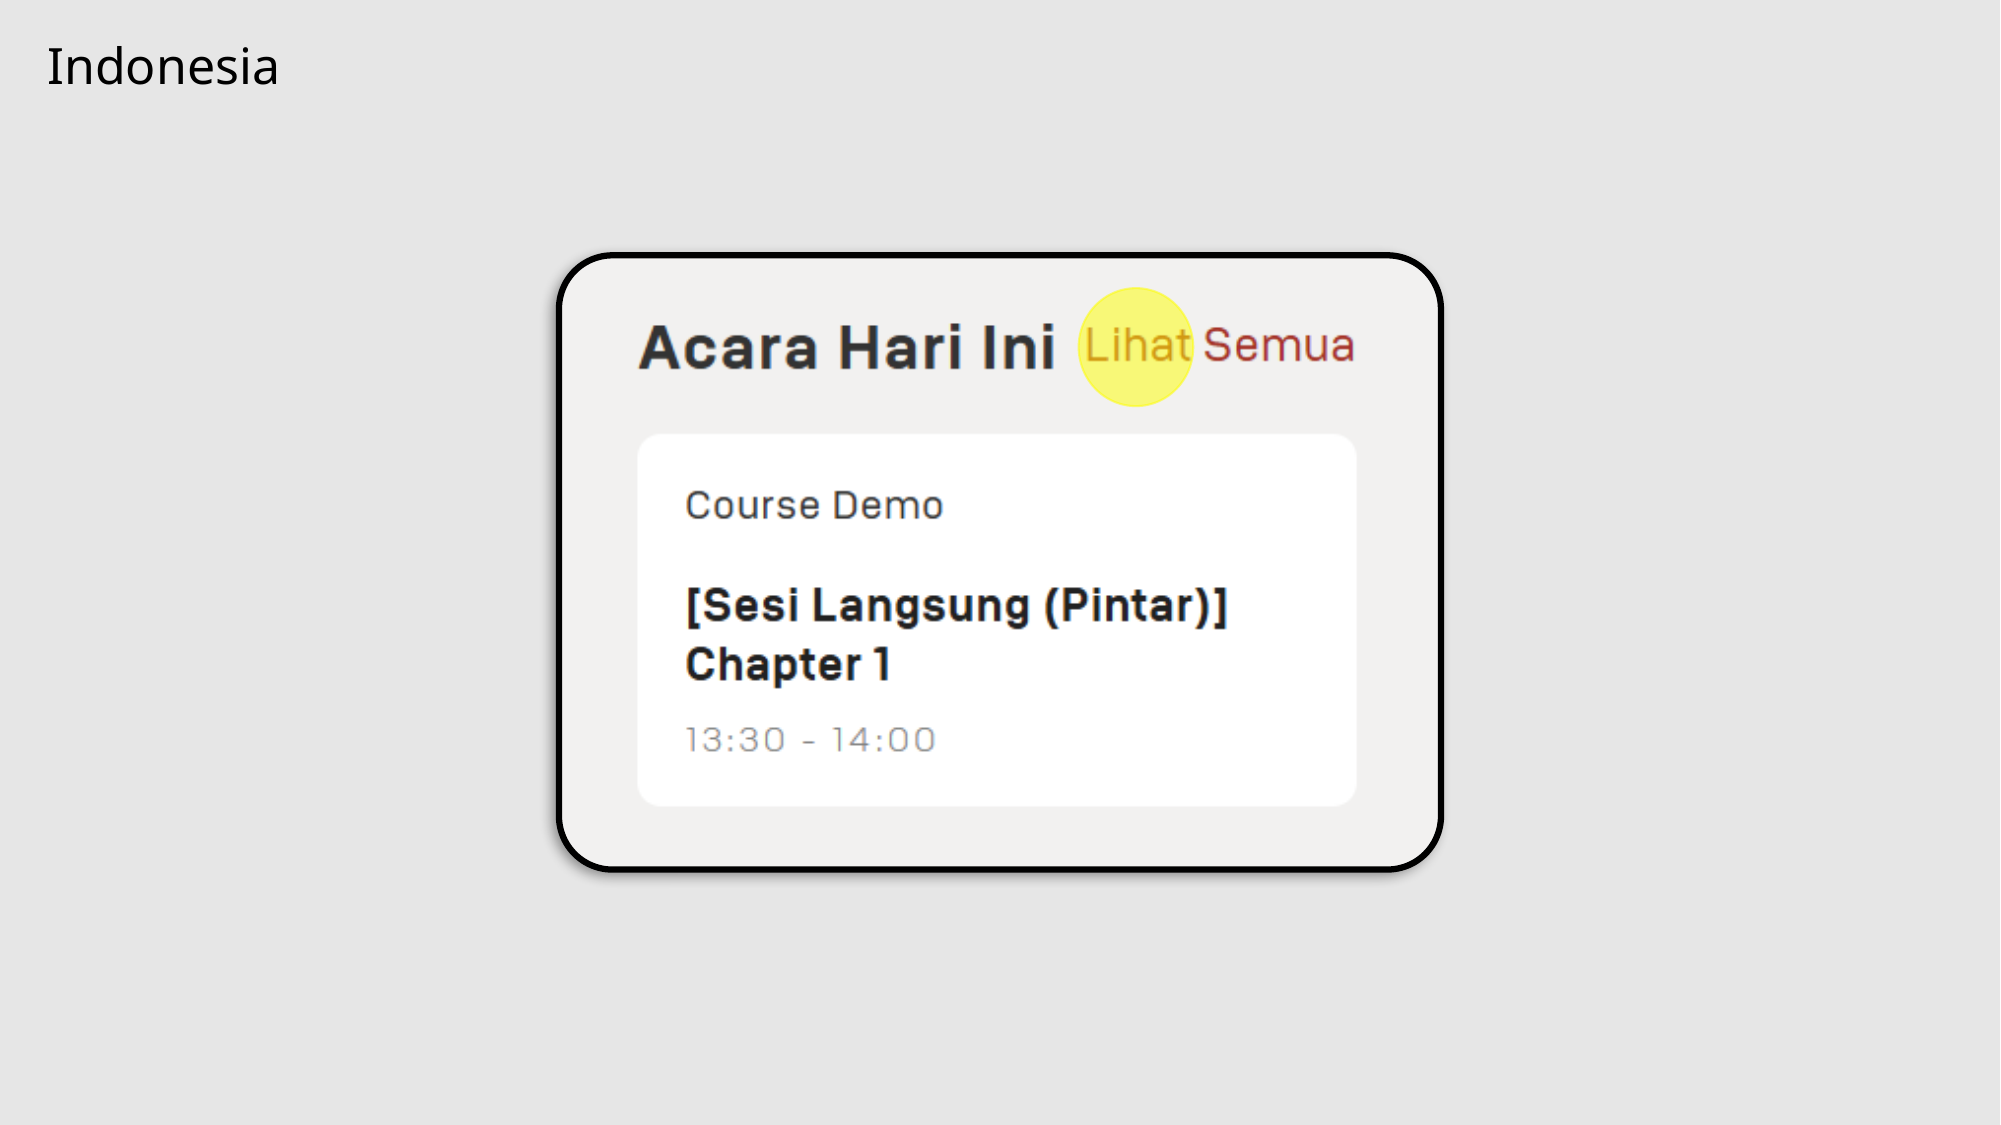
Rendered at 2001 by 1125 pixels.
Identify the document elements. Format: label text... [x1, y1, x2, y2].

text_box Indonesia [32, 26, 296, 102]
picture [558, 255, 1441, 870]
